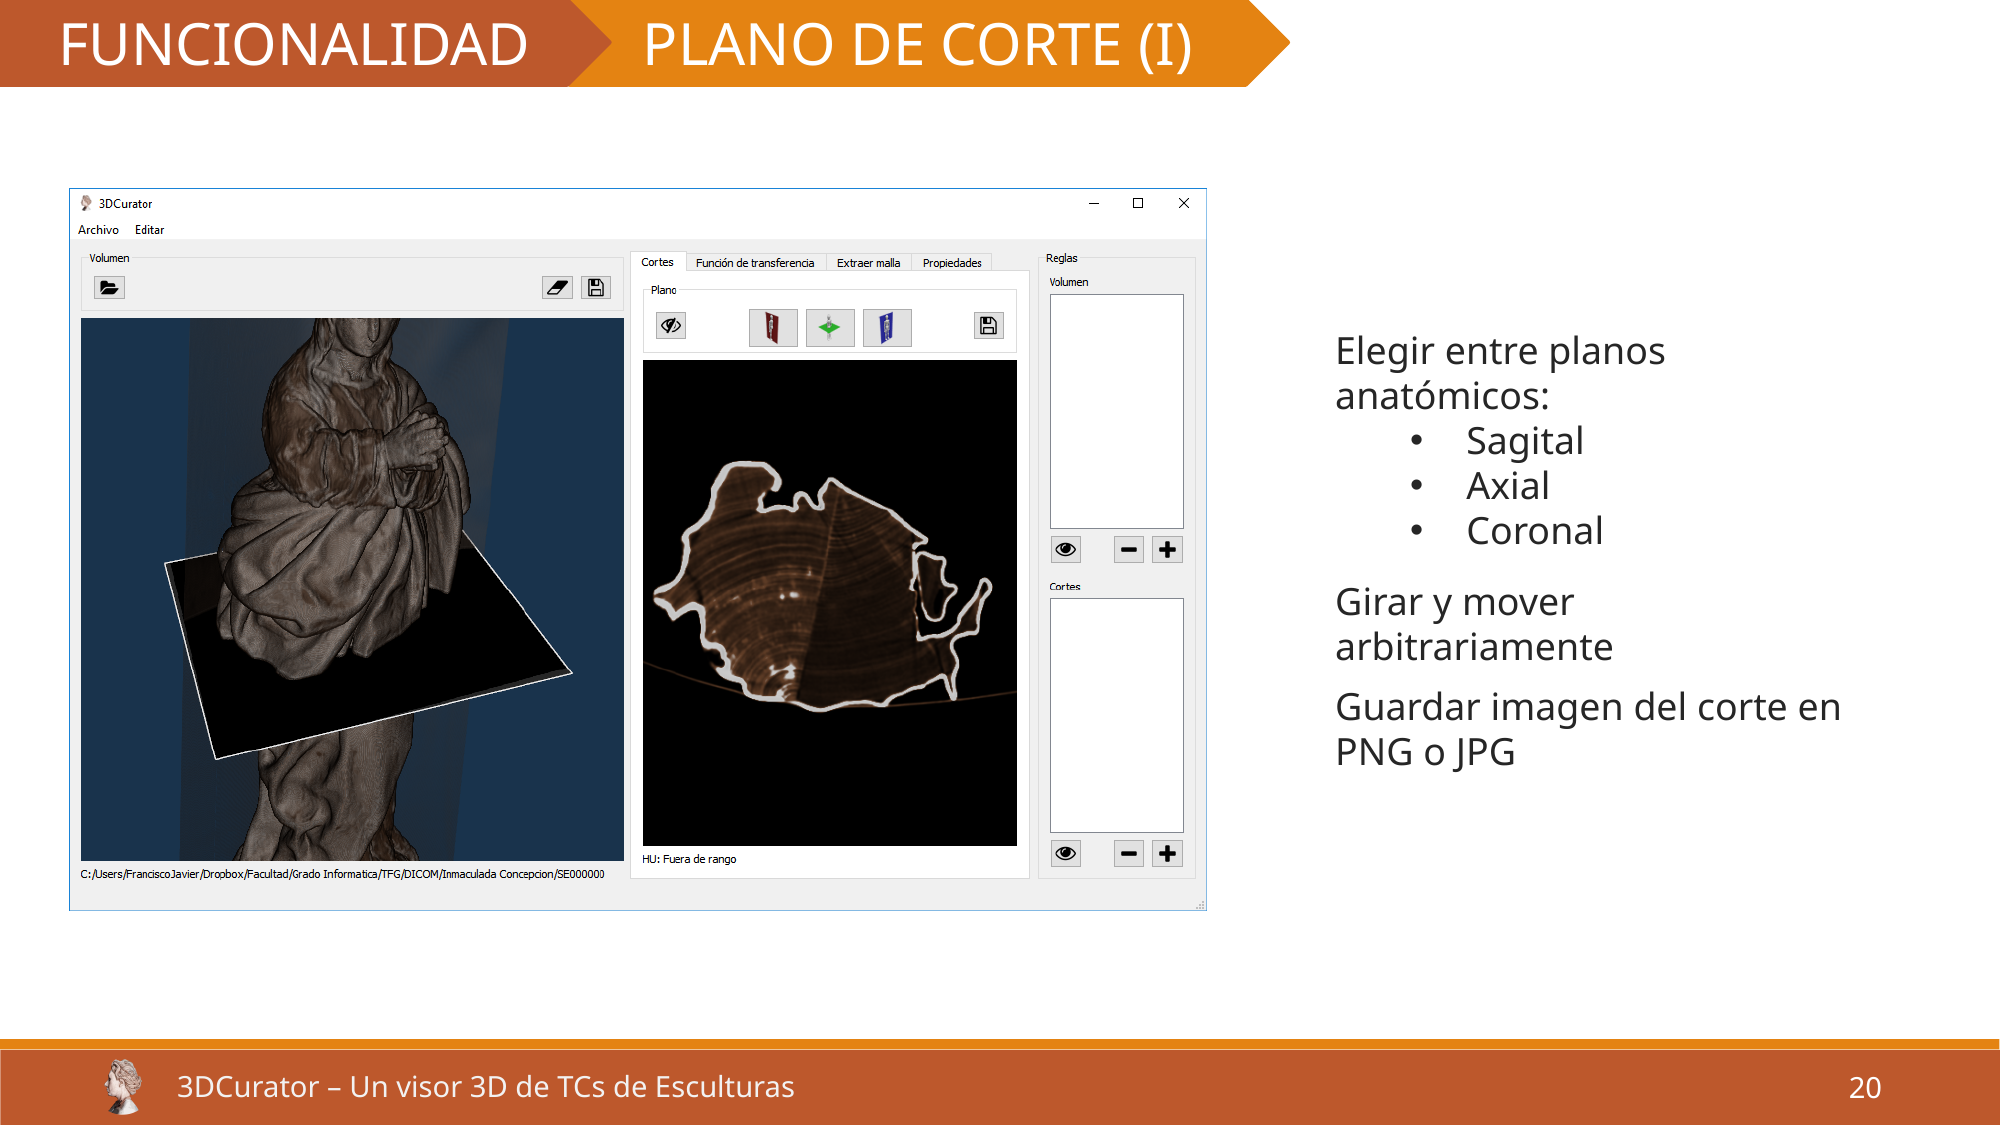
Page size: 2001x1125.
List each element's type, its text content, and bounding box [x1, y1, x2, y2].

text_box 20 [1681, 1059, 1898, 1120]
picture [68, 187, 1207, 911]
text_box PLANO DE CORTE (I) [569, 0, 1291, 87]
text_box Elegir entre planos anatómicos: Sagital Axial Coronal [1320, 319, 1898, 560]
text_box Guardar imagen del corte en PNG o JPG [1320, 675, 1866, 781]
text_box Girar y mover arbitrariamente [1320, 570, 1866, 675]
text_box 3DCurator – Un visor 3D de TCs de Esculturas [162, 1061, 984, 1111]
text_box FUNCIONALIDAD [0, 0, 612, 87]
picture [94, 1059, 151, 1115]
